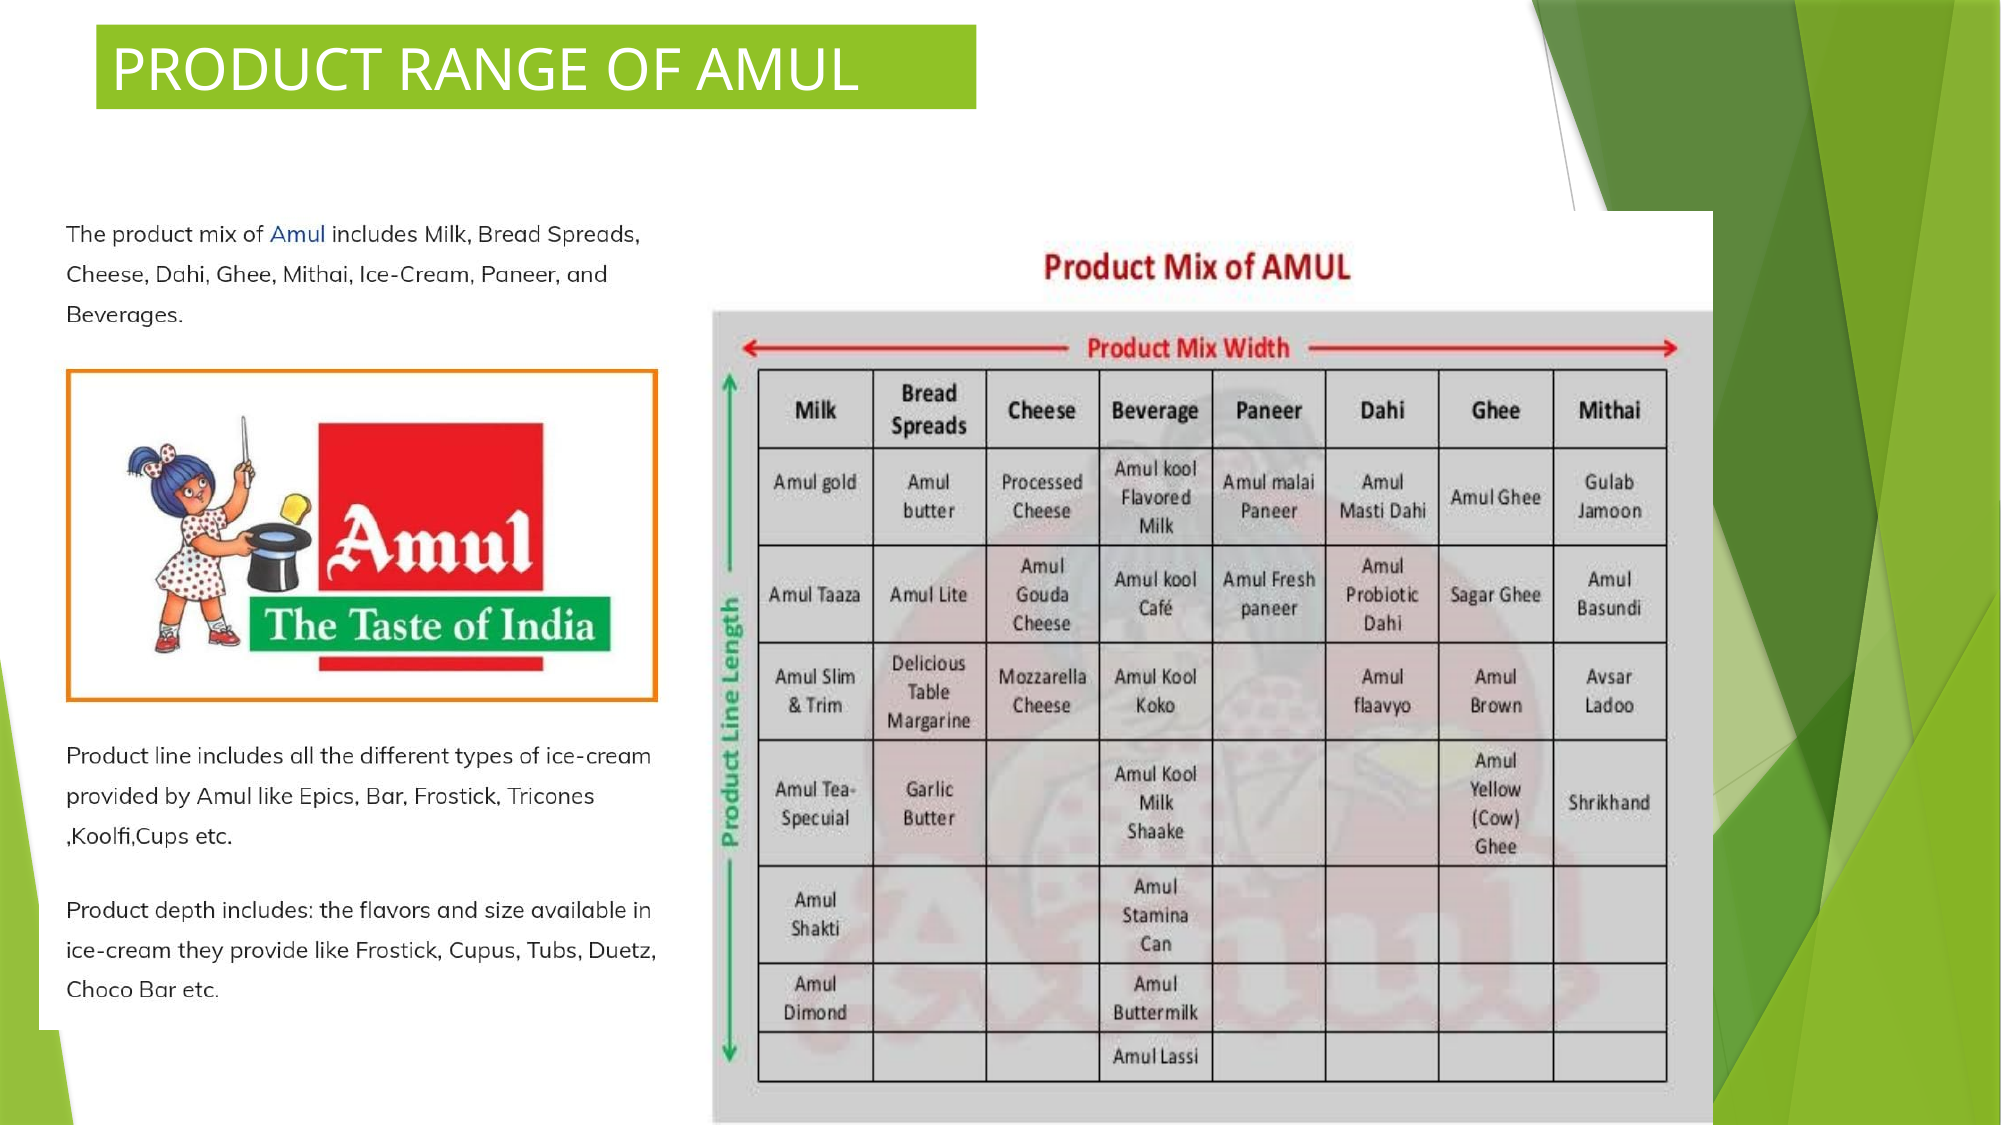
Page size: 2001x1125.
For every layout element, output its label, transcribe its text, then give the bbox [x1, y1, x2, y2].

text_box PRODUCT RANGE OF AMUL [96, 24, 977, 110]
picture [39, 187, 1713, 1125]
